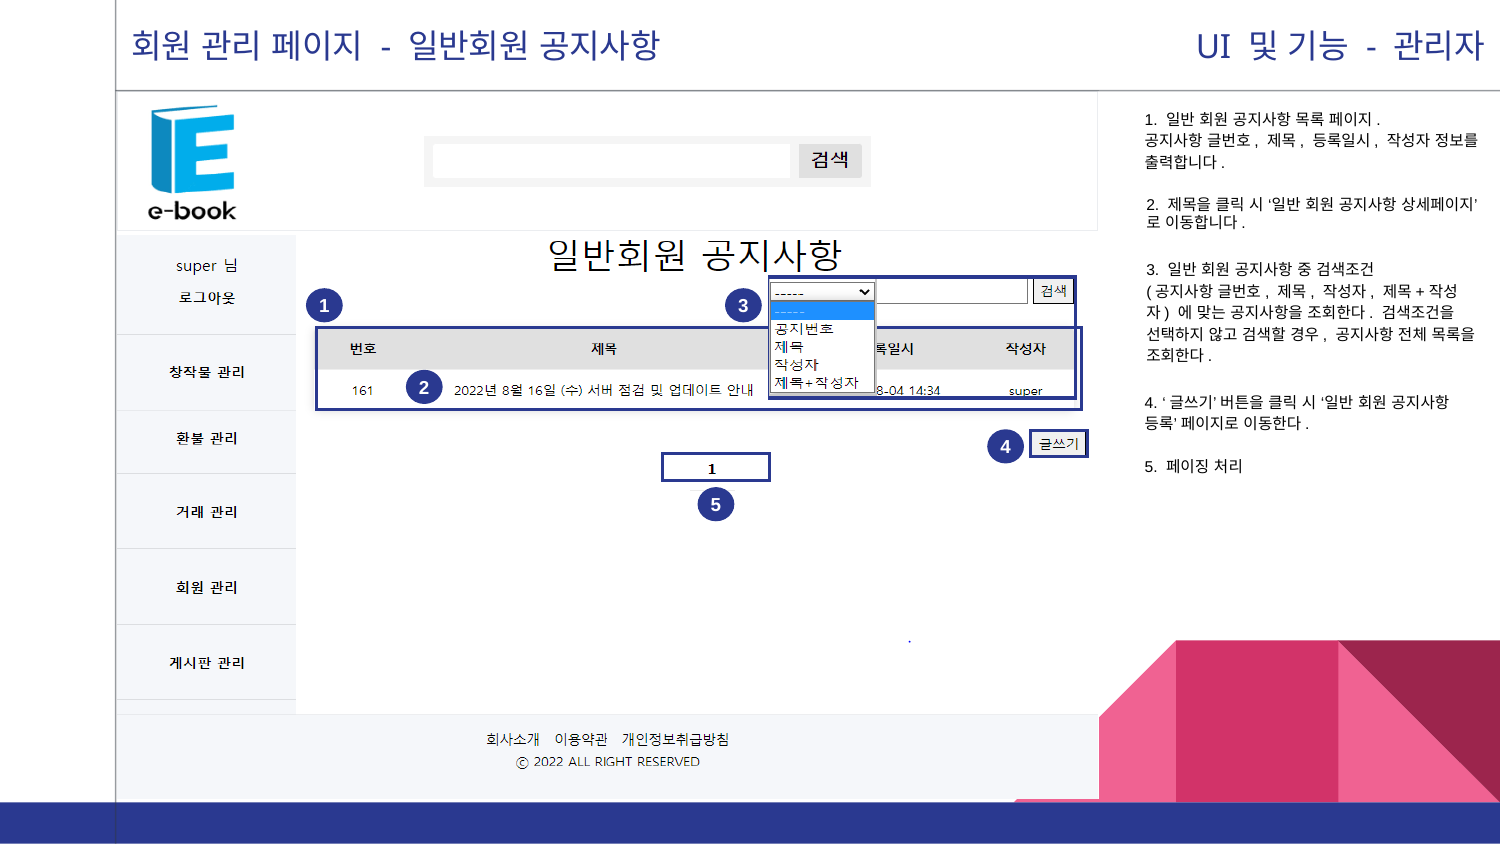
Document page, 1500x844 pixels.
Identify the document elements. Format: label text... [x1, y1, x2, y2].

title UI 및 기능 - 관리자 [1116, 0, 1500, 89]
picture [116, 91, 1099, 800]
list 1. 일반 회원 공지사항 목록 페이지. 공지사항 글번호, 제목, 등록일시, 작성자 정보를 출력합니다. 2. 제목을 클릭 시 ‘일반 회원 공지사항 상세페이지’로 이동합니다. 3. 일반 회원 공지사항 중 검색조건 (공지사항 글번호, 제목, 작성자, 제목+작성자) 에 맞는 공지사항을 조회한다. 검색조건을 선택하지 않고 검색할 경우, 공지사항 전체 목록을 조회한다. 4. ‘글쓰기’ 버튼을 클릭 시 ‘일반 회원 공지사항 등록’ 페이지로 이동한다. 5. 페이징 처리 [1116, 106, 1479, 654]
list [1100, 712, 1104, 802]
title 회원 관리 페이지 - 일반회원 공지사항 [116, 0, 833, 87]
